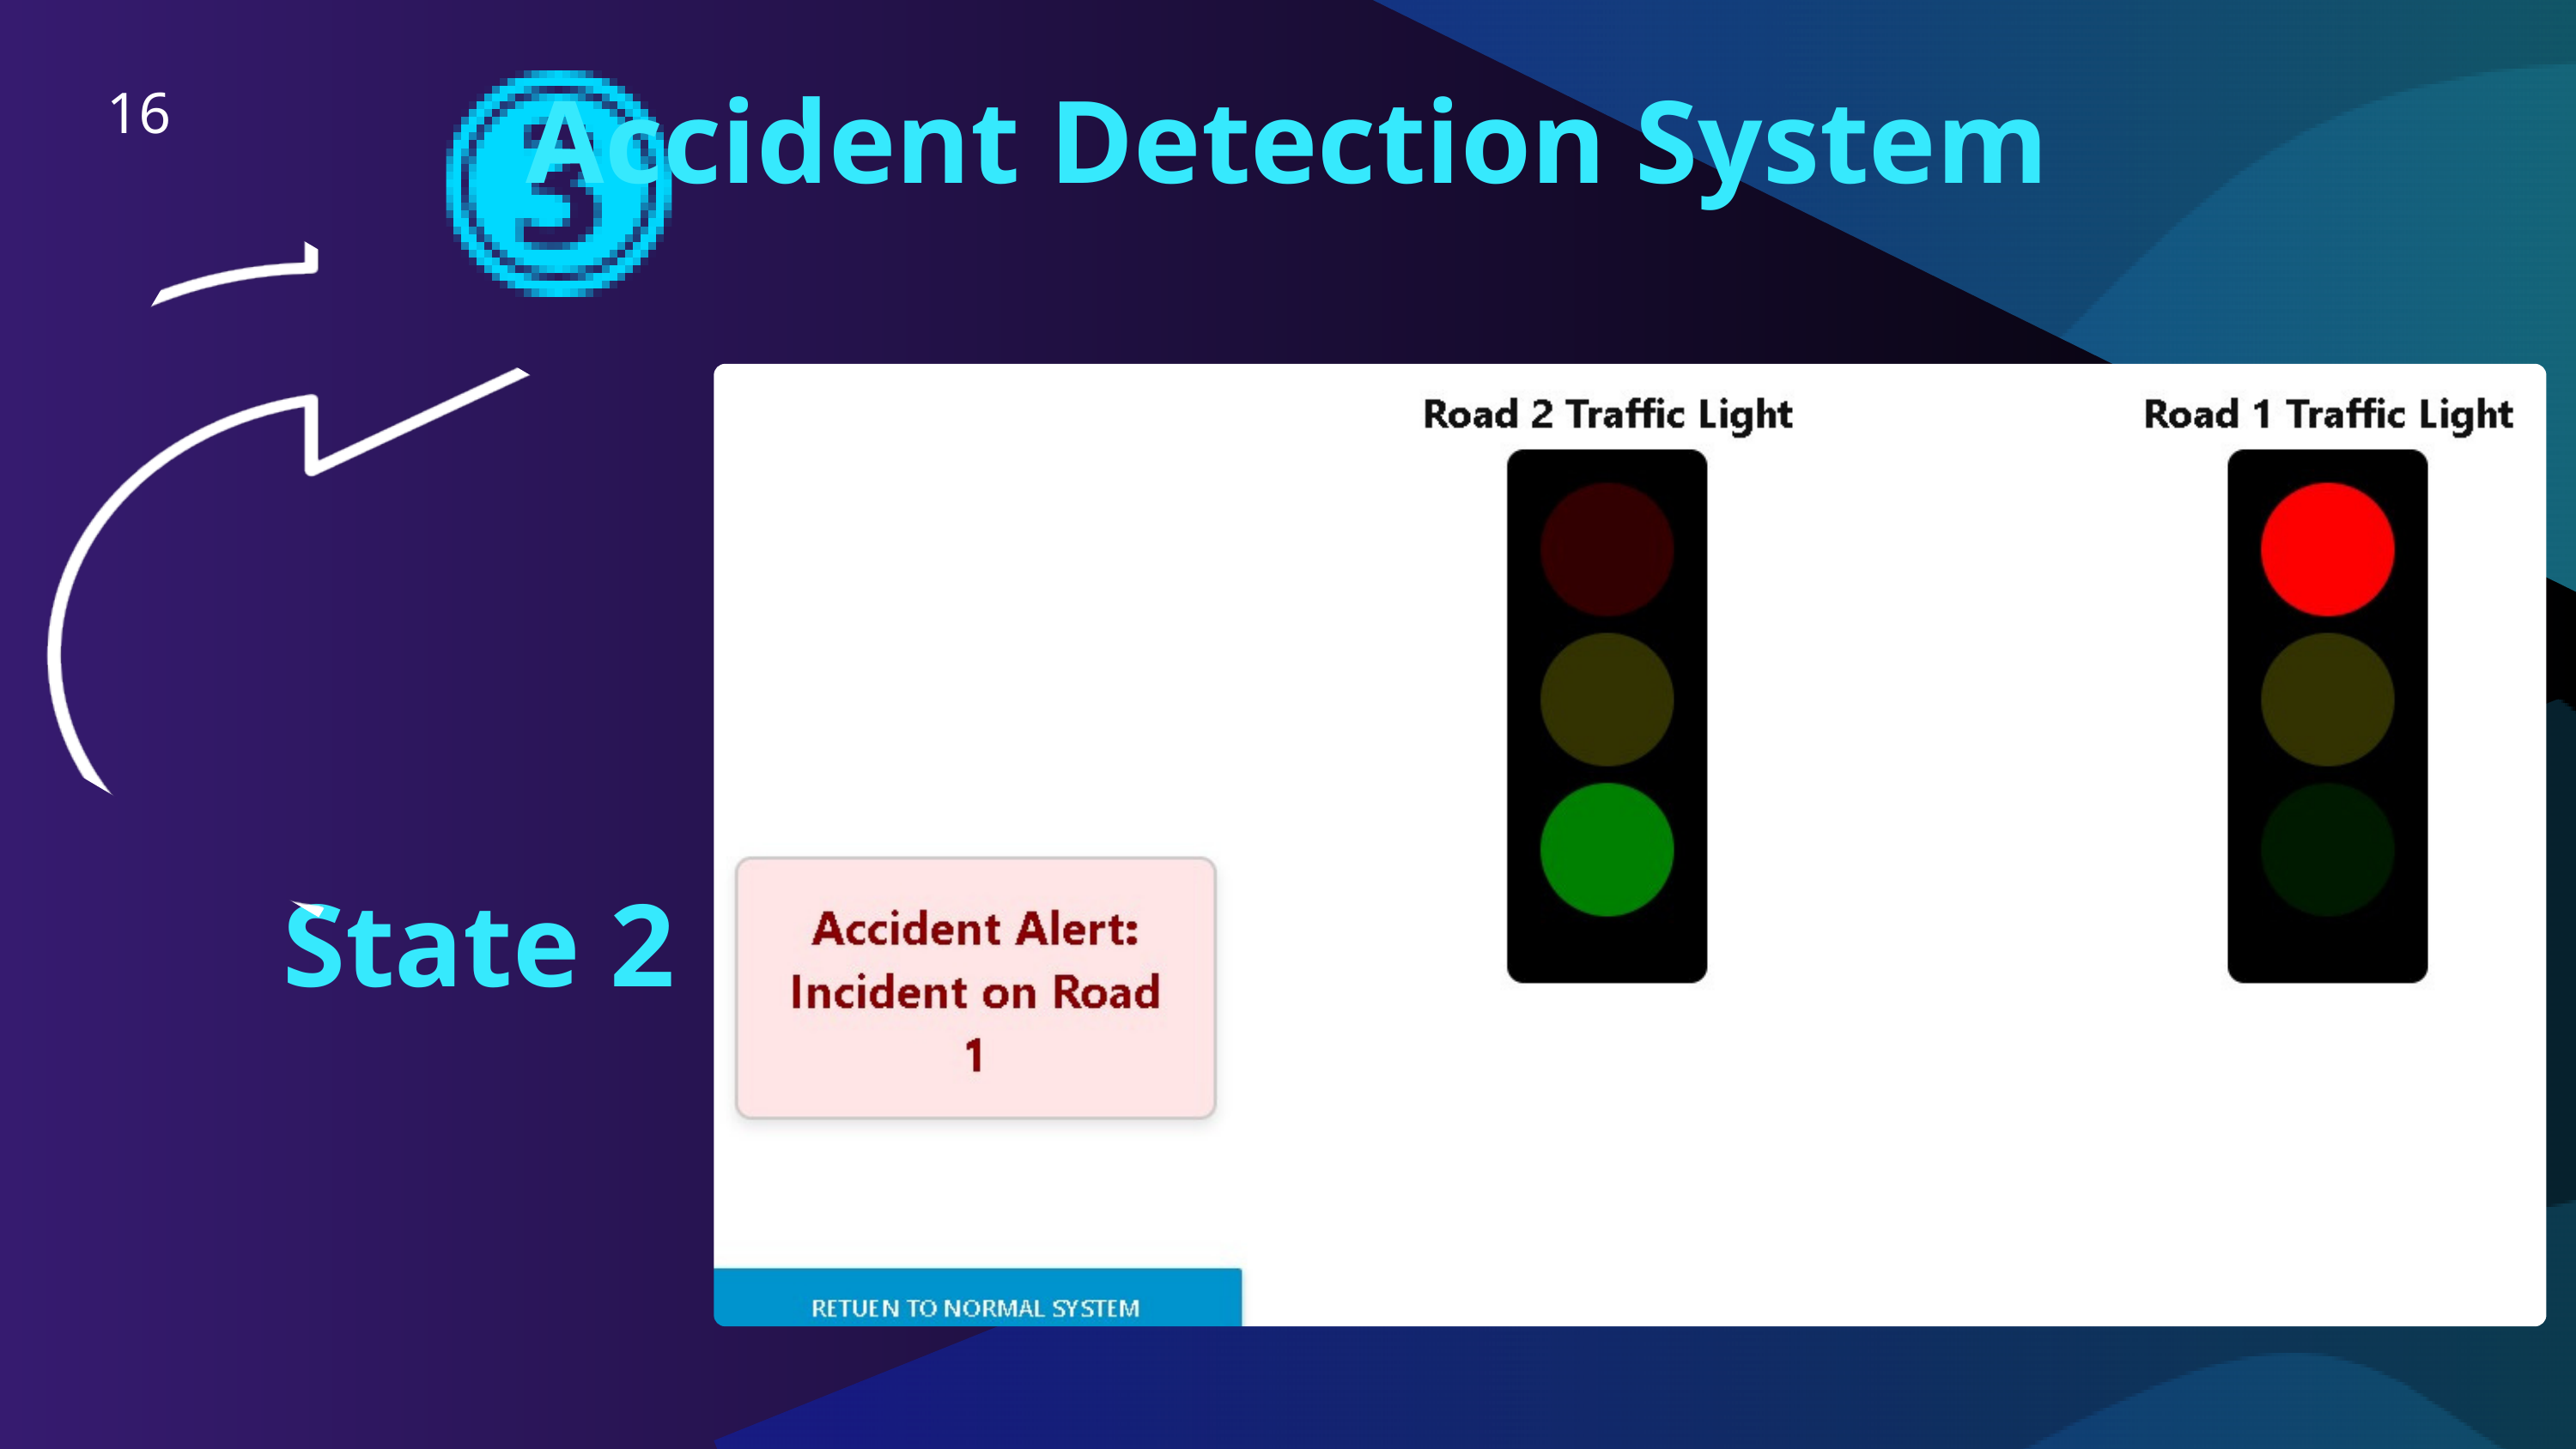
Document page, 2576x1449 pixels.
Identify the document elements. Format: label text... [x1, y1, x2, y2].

text_box [0, 191, 612, 918]
text_box [714, 691, 2576, 1449]
text_box Accident Detection System [519, 97, 2057, 206]
text_box [446, 70, 672, 297]
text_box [714, 363, 2547, 1327]
text_box State 2 [0, 900, 708, 1010]
text_box 16 [106, 72, 270, 145]
text_box [1372, 0, 2576, 592]
